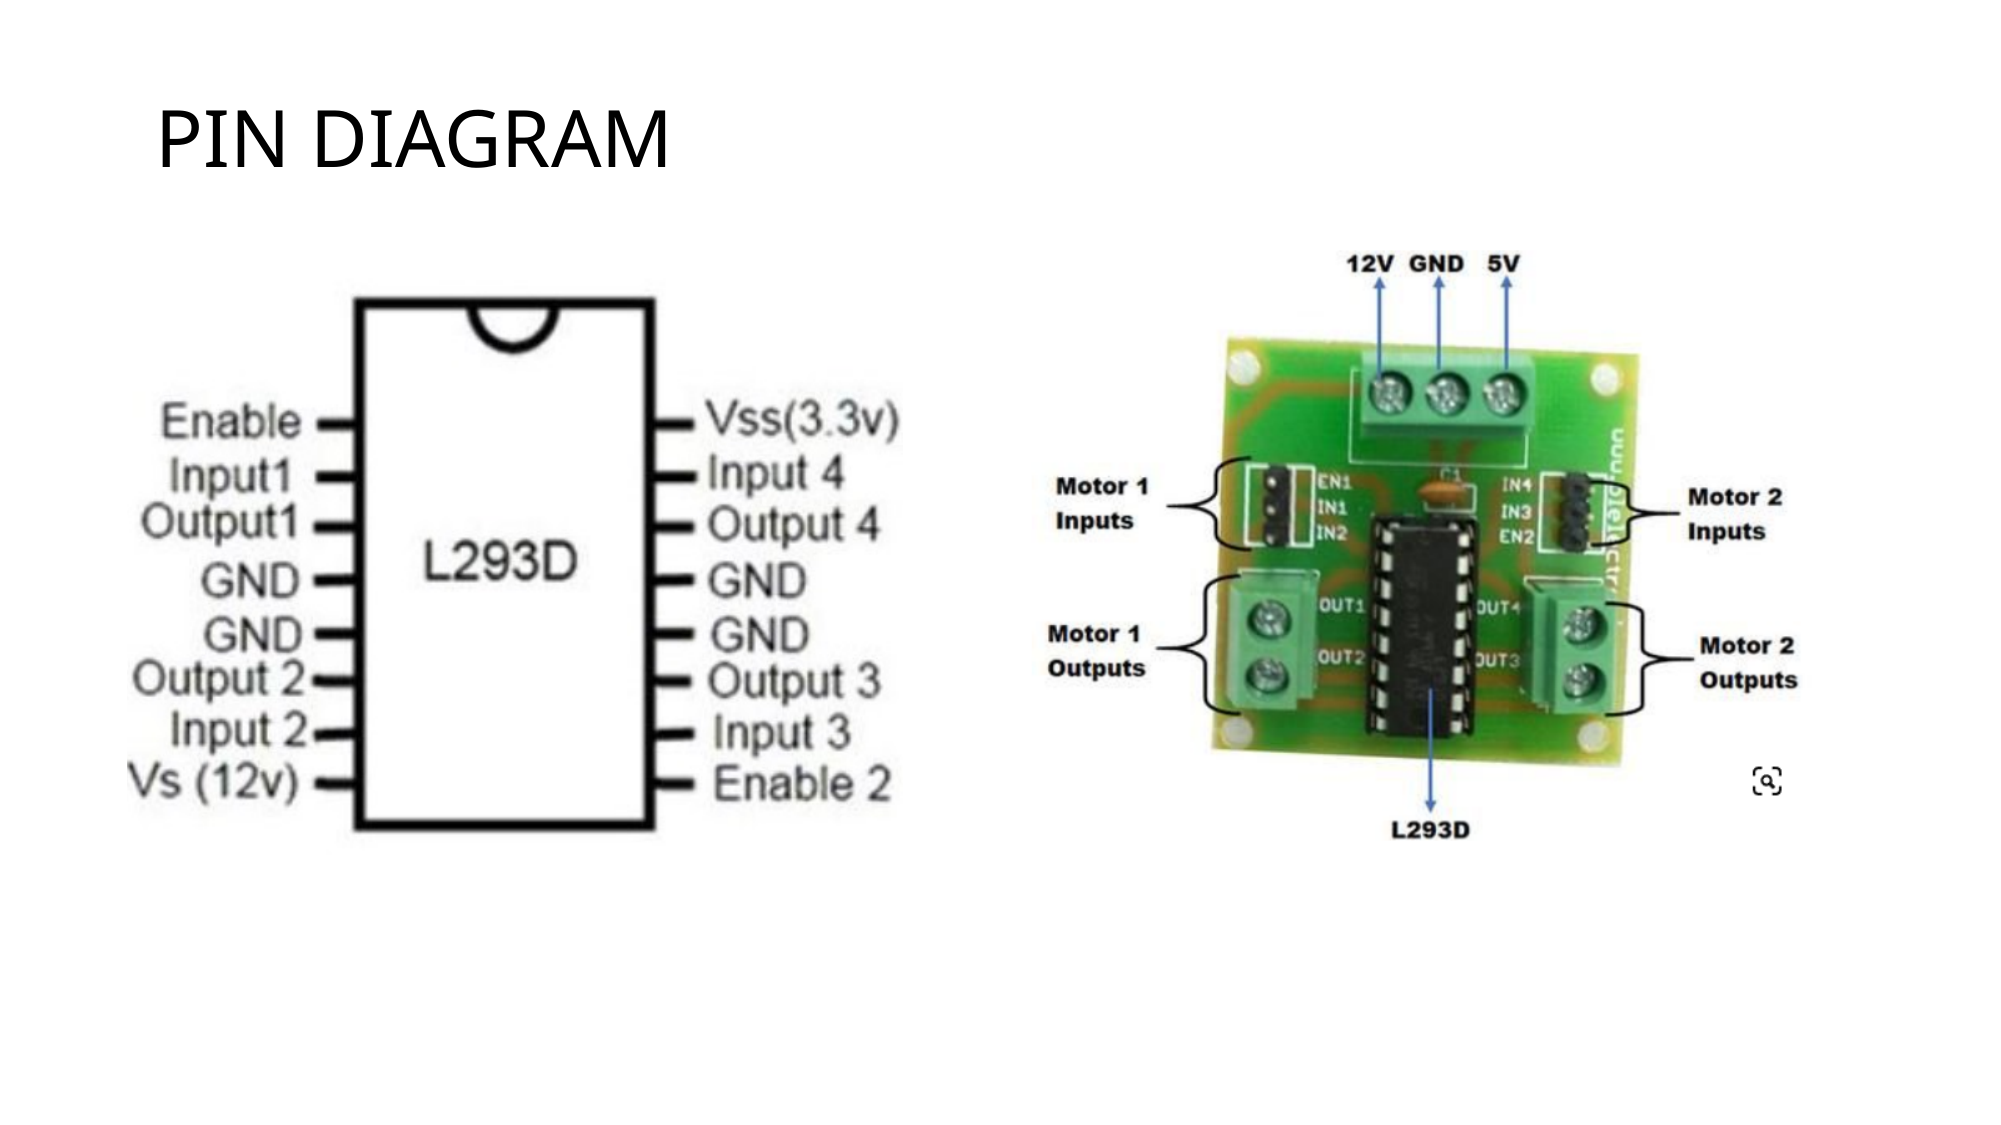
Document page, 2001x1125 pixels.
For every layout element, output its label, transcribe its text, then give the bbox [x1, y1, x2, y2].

picture [1011, 243, 1828, 882]
text_box PIN DIAGRAM [140, 81, 701, 262]
picture [127, 266, 903, 858]
